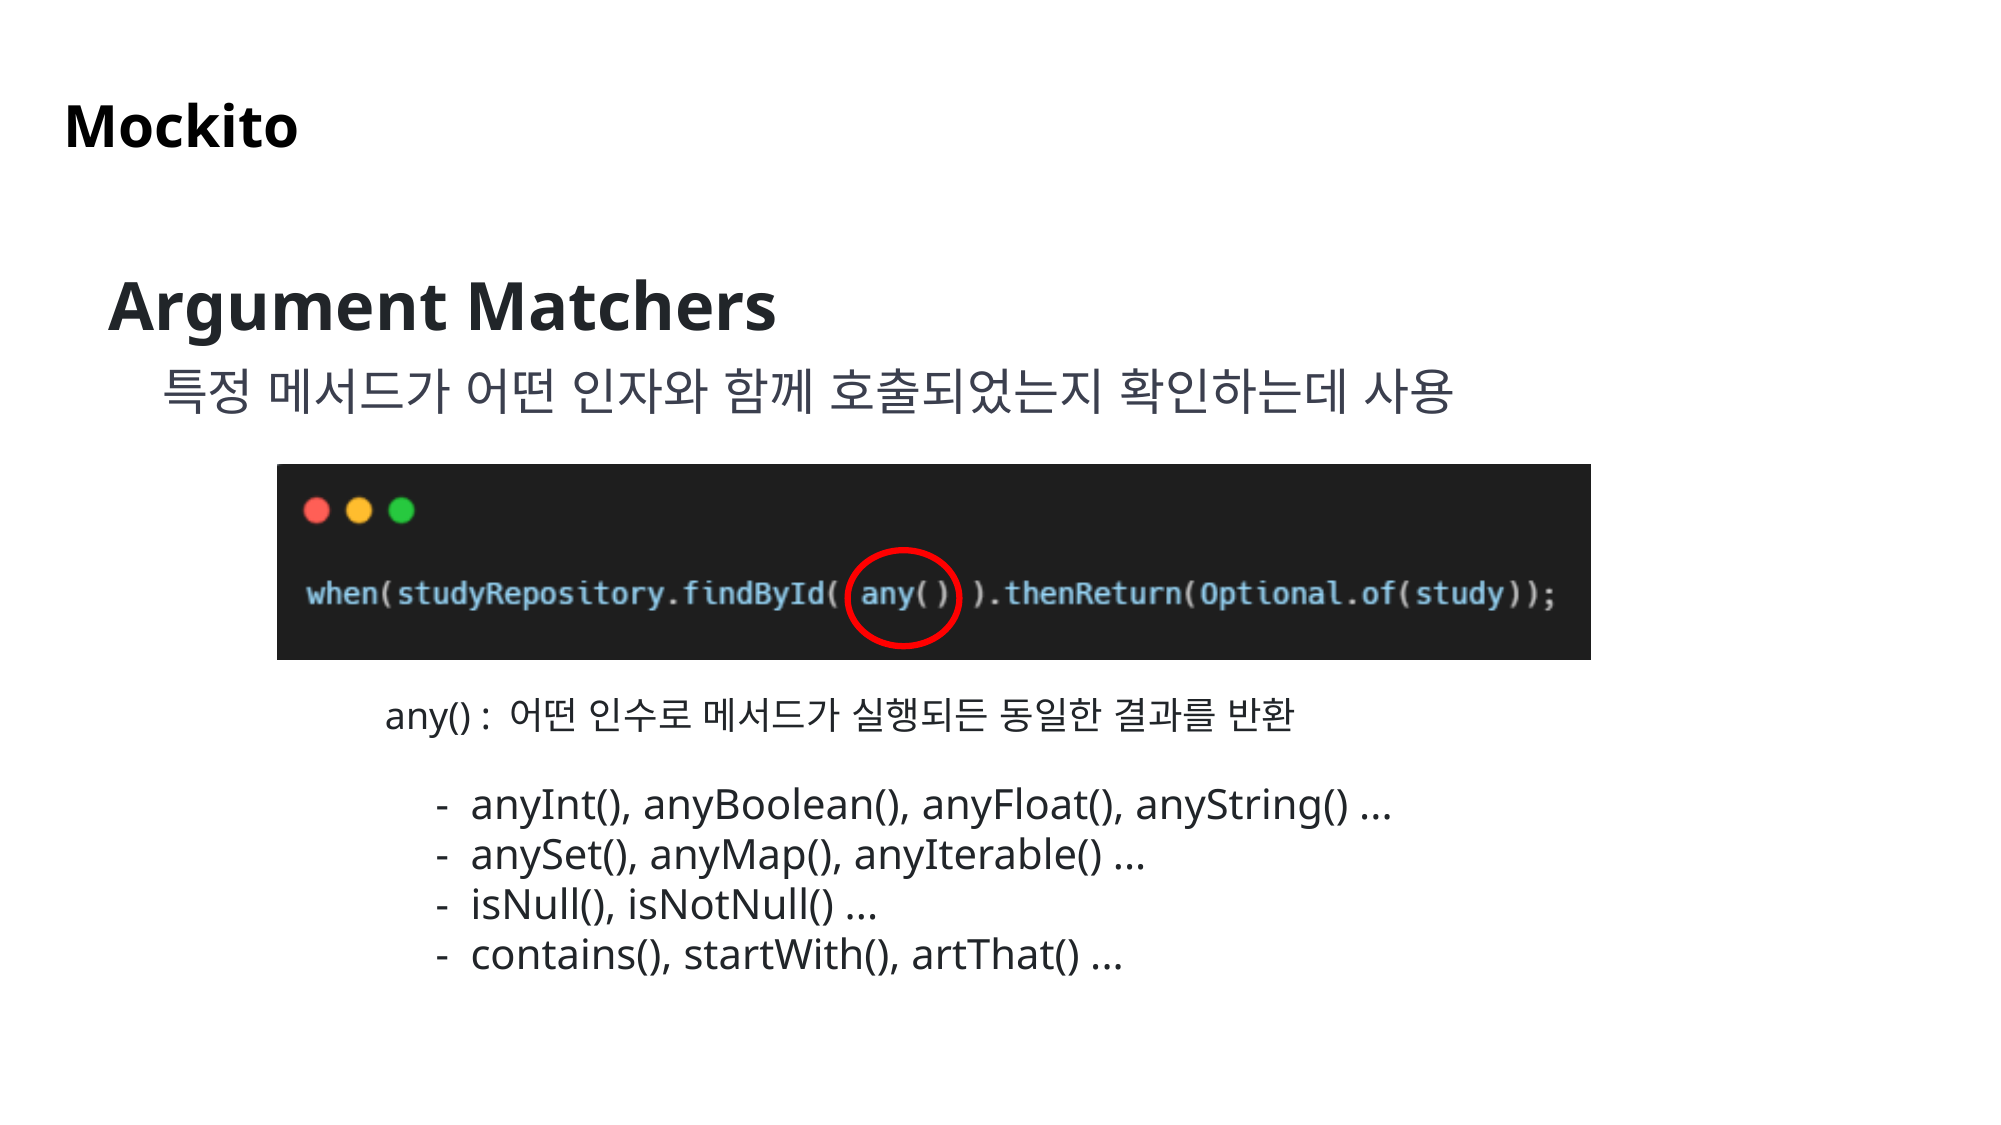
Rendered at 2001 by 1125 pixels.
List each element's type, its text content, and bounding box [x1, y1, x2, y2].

text_box Mockito [48, 81, 507, 166]
text_box Argument Matchers 특정 메서드가 어떤 인자와 함께 호출되었는지 확인하는데 사용 [93, 256, 2000, 431]
picture [277, 464, 1591, 660]
text_box - anyInt(), anyBoolean(), anyFloat(), anyString() ... - anySet(), anyMap(), anyIterable() ... - isNull(), isNotNull() ... - contains(), startWith(), artThat() ... [420, 770, 1541, 986]
text_box any() : 어떤 인수로 메서드가 실행되든 동일한 결과를 반환 [370, 684, 1591, 745]
